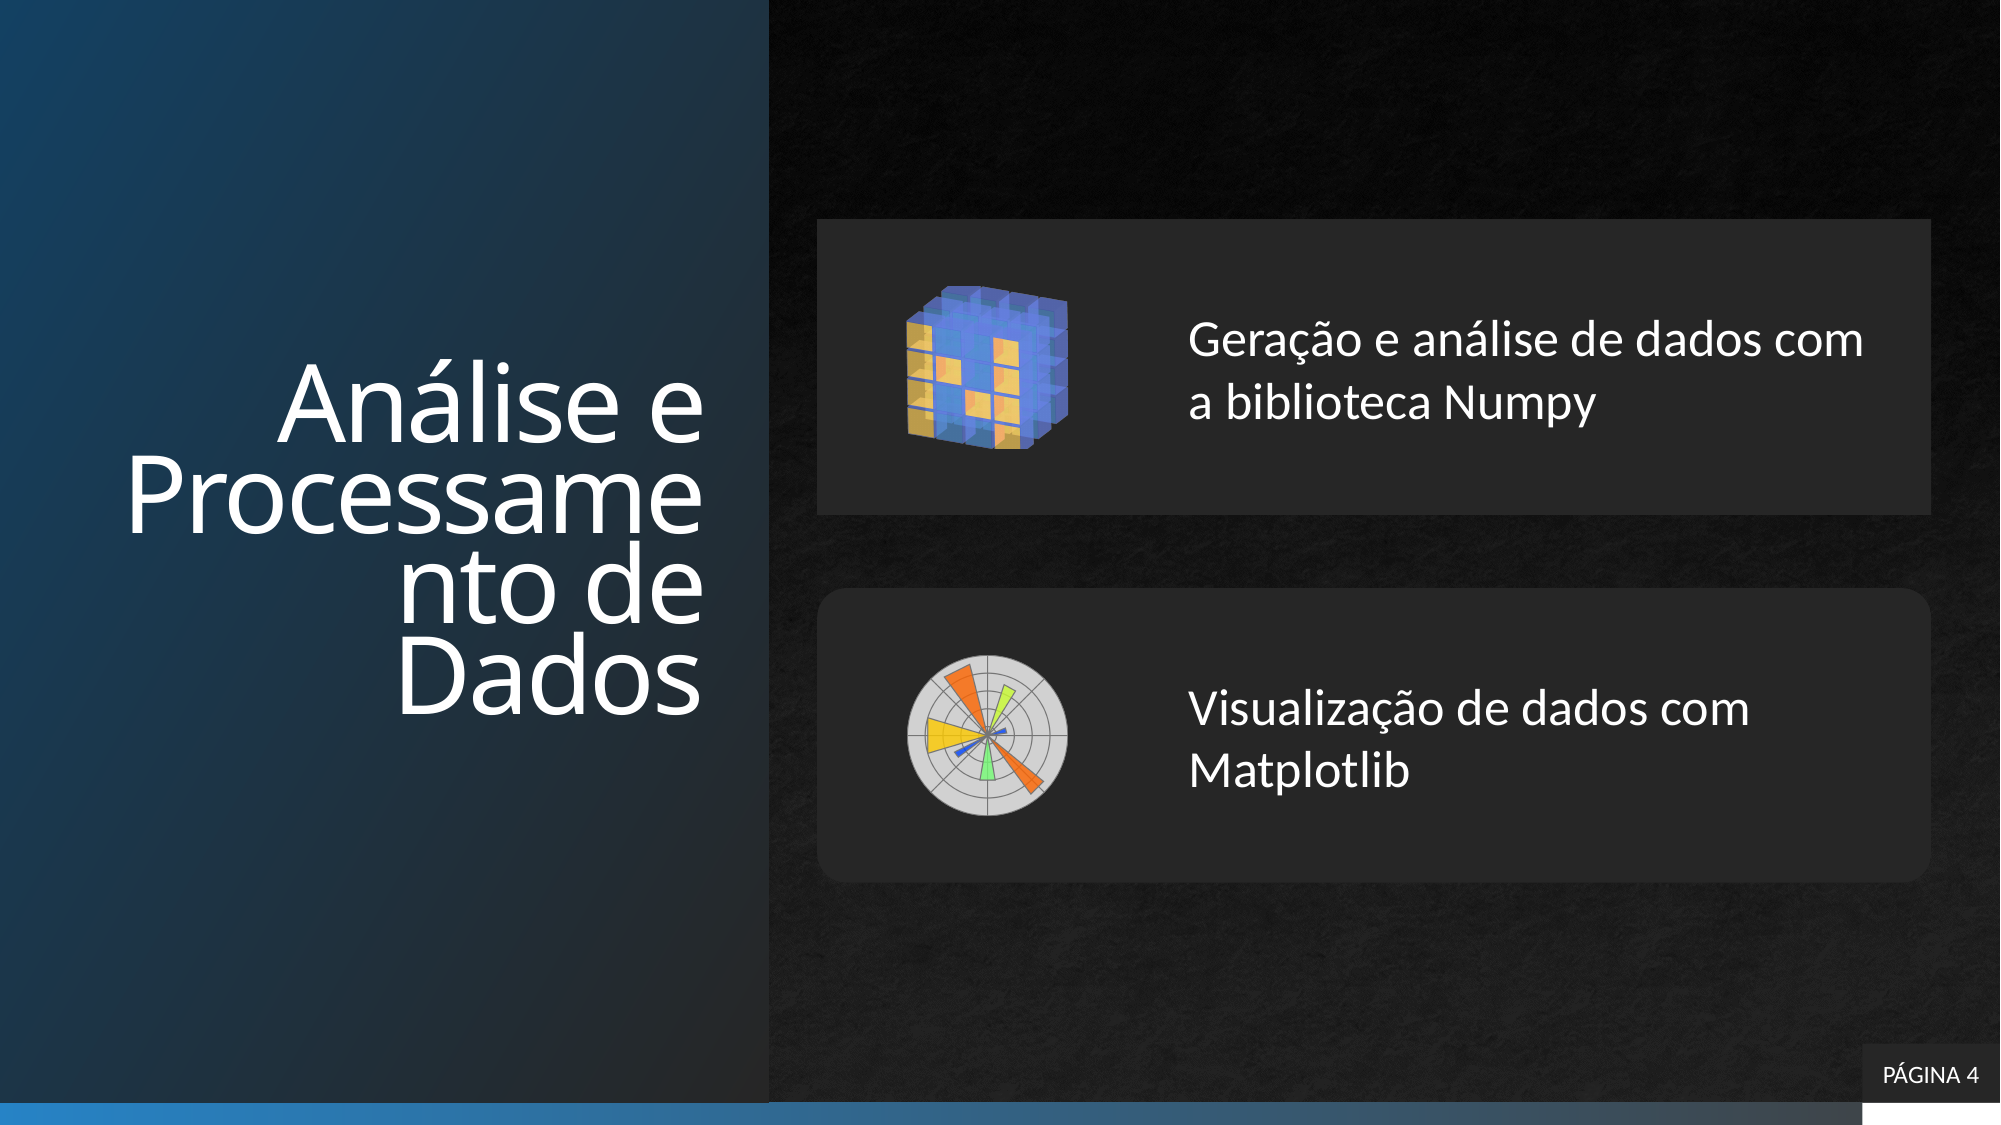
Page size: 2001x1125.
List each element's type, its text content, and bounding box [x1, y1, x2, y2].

picture [769, 0, 2000, 1103]
slide_number PÁGINA 4 [1862, 1043, 2000, 1103]
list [817, 60, 1932, 1043]
title Análise e Processamento de Dados [0, 0, 769, 1103]
